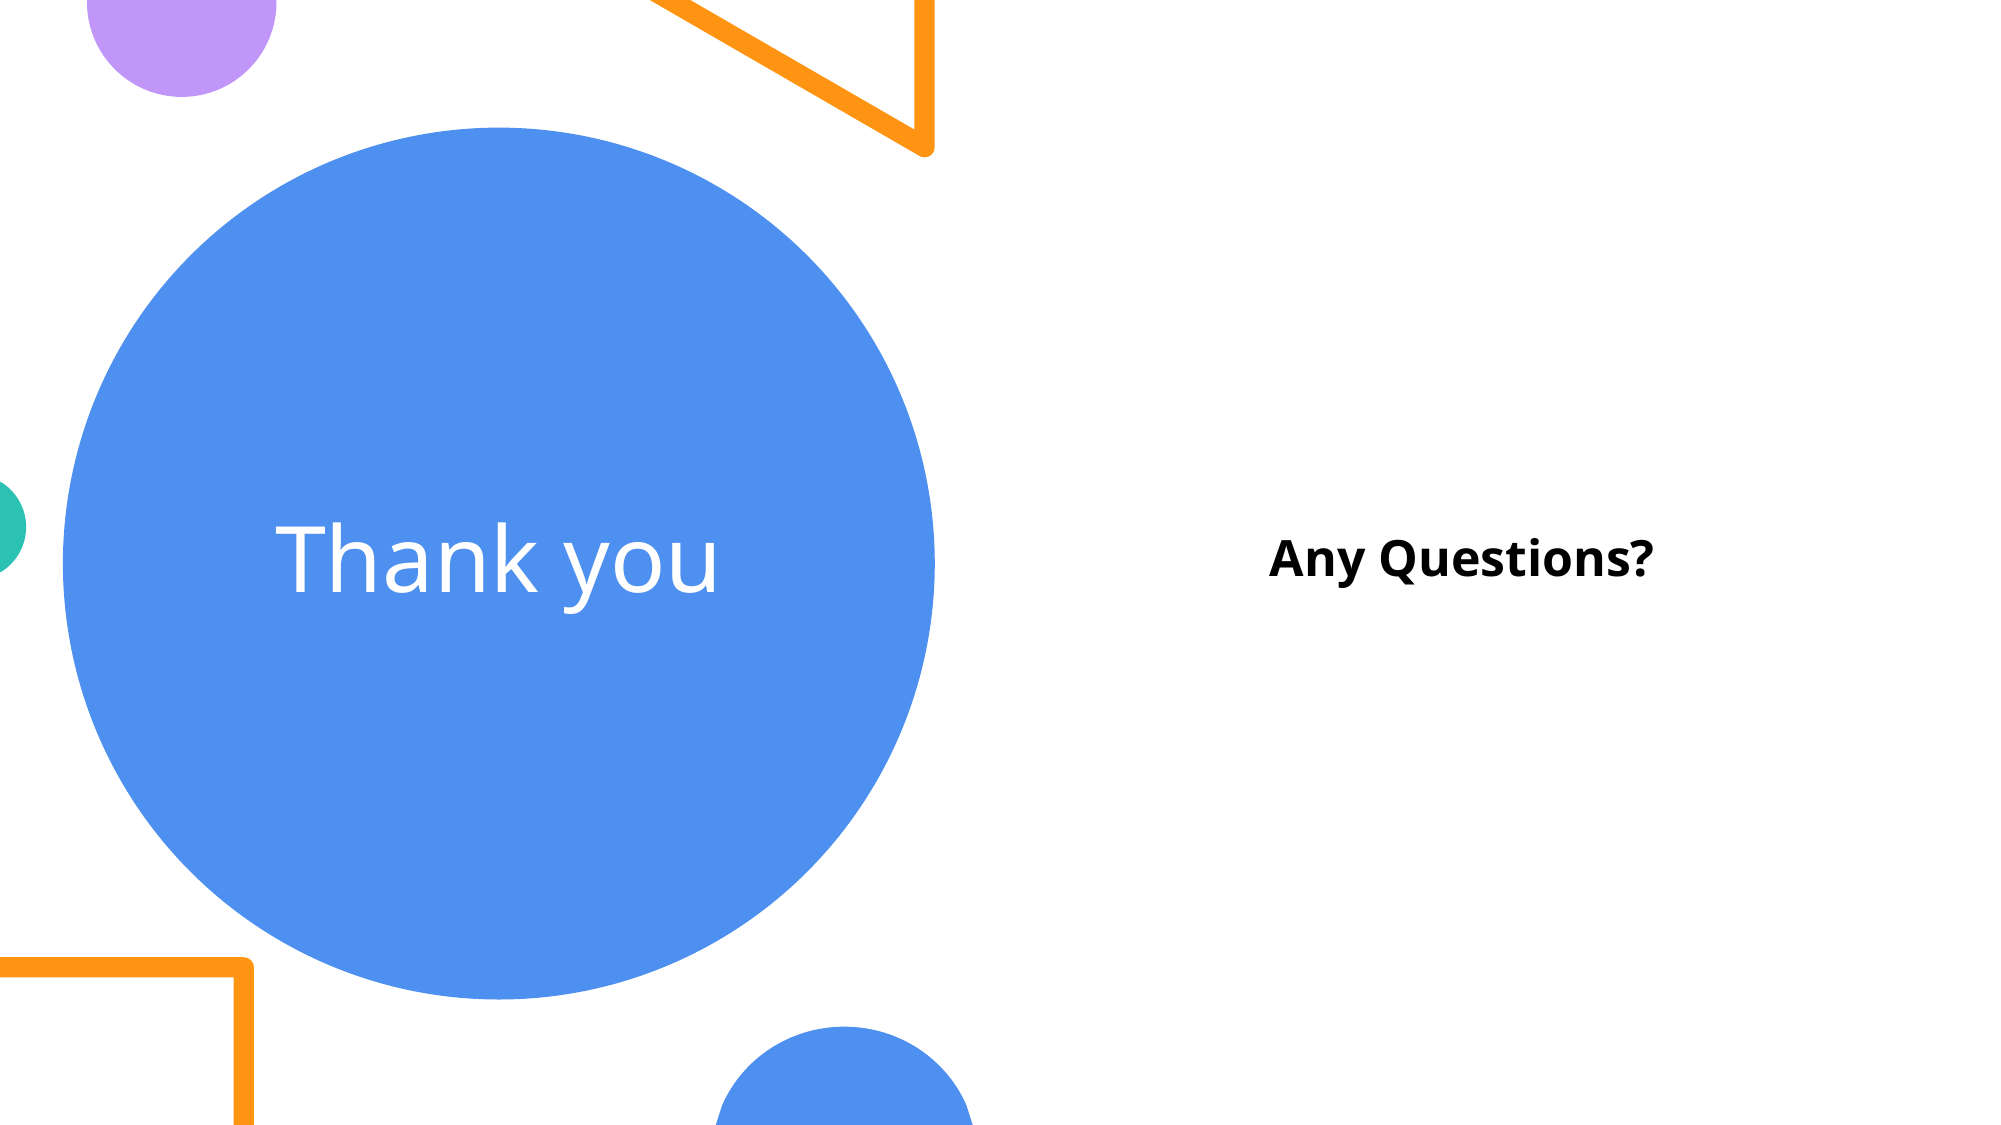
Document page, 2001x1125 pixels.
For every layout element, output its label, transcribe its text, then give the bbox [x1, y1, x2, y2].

title Thank you [62, 125, 935, 1000]
list Any Questions? [1083, 123, 1842, 996]
